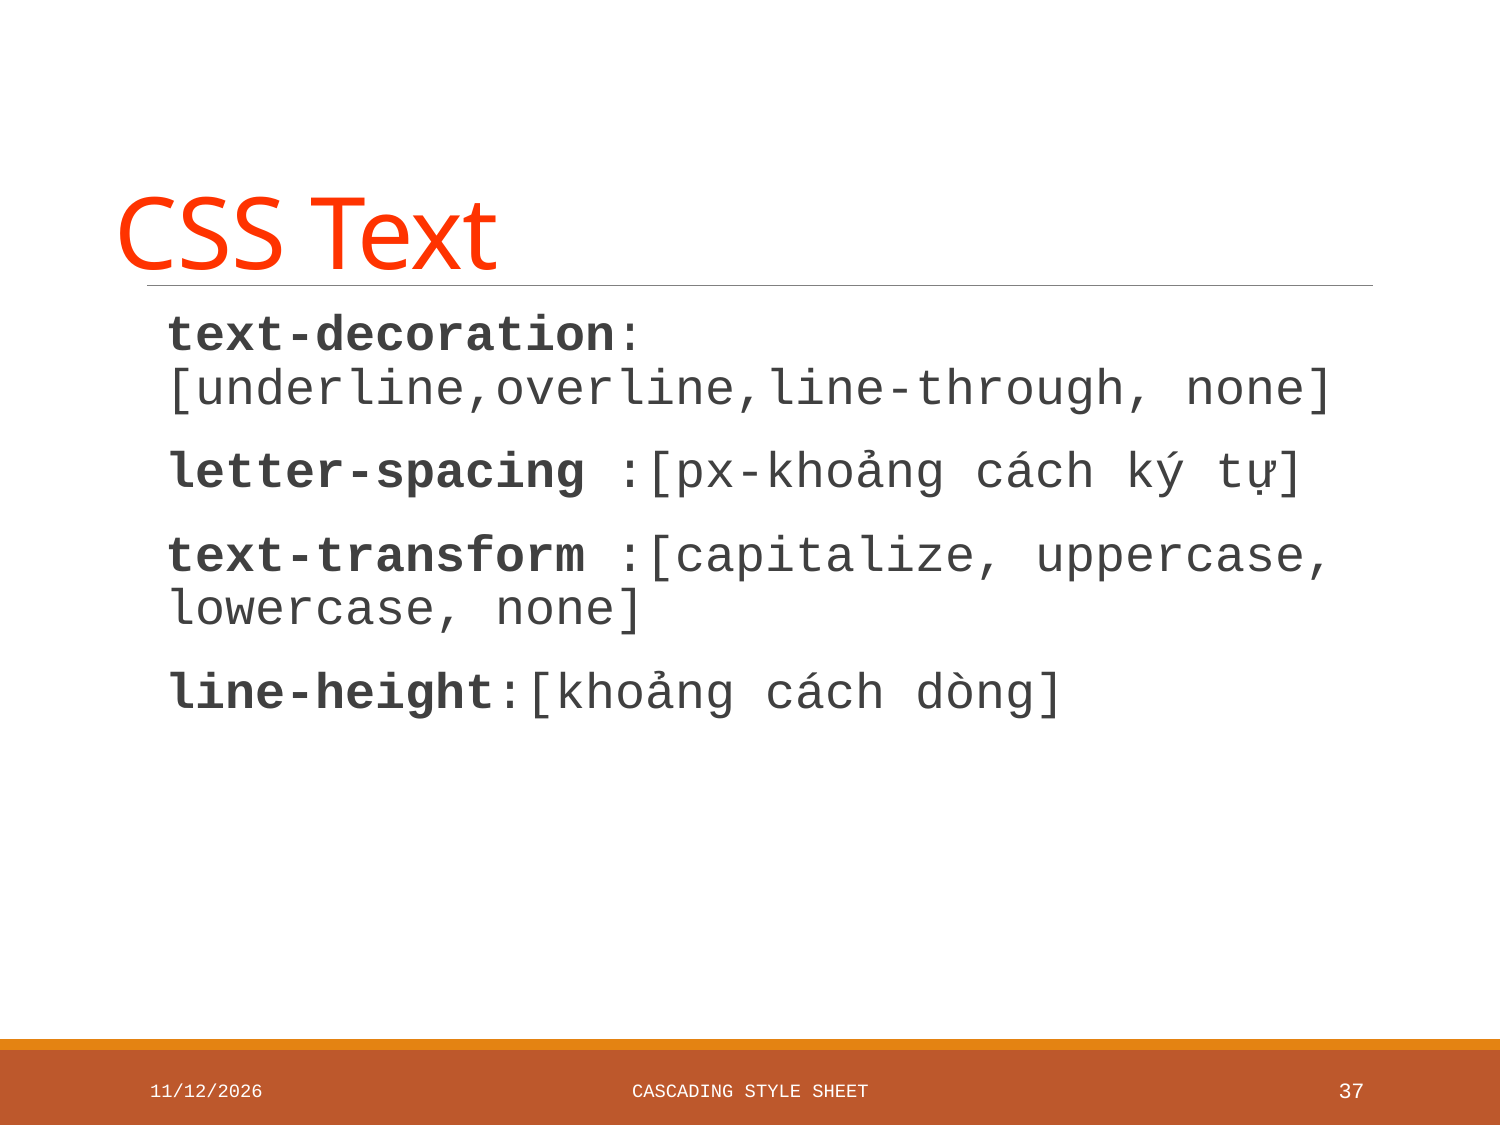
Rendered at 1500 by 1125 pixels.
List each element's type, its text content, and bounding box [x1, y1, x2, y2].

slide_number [135, 1059, 440, 1120]
slide_number 37 [1218, 1059, 1380, 1120]
list text-decoration: [underline,overline,line-through, none] letter-spacing :[px-khoảng cách ký tự] text-transform :[capitalize, uppercase, lowercase, none] line-height:[khoảng cách dòng] [150, 299, 1425, 1043]
footer Cascading Style Sheet [453, 1059, 1047, 1120]
title CSS Text [99, 110, 1450, 298]
